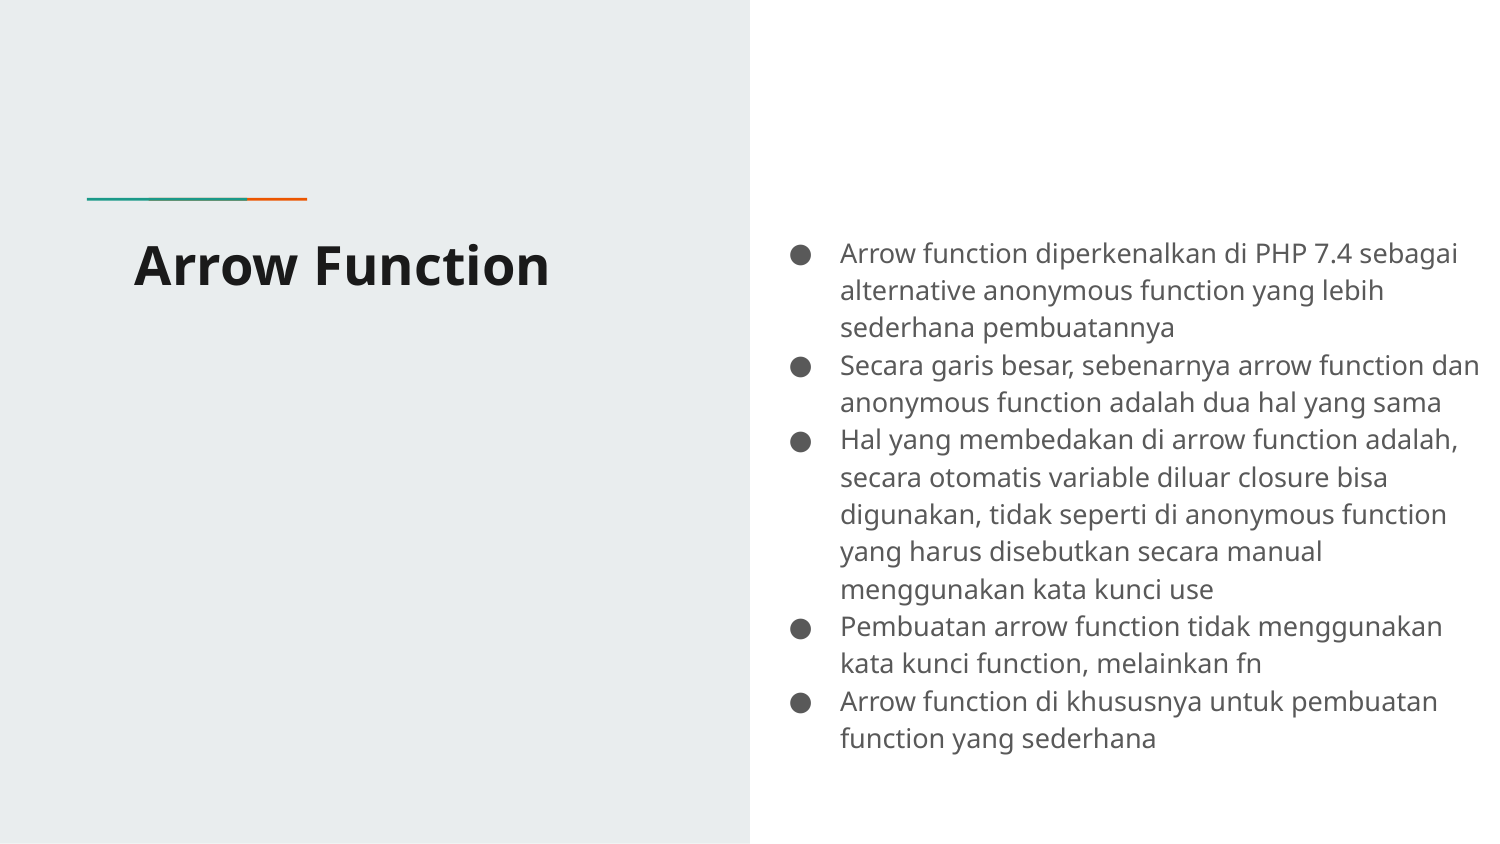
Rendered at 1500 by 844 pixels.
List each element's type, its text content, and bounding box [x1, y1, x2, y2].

list Arrow function diperkenalkan di PHP 7.4 sebagai alternative anonymous function yang lebih sederhana pembuatannya Secara garis besar, sebenarnya arrow function dan anonymous function adalah dua hal yang sama Hal yang membedakan di arrow function adalah, secara otomatis variable diluar closure bisa digunakan, tidak seperti di anonymous function yang harus disebutkan secara manual menggunakan kata kunci use Pembuatan arrow function tidak menggunakan kata kunci function, melainkan fn Arrow function di khususnya untuk pembuatan function yang sederhana [750, 216, 1500, 713]
title Arrow Function [119, 216, 662, 494]
